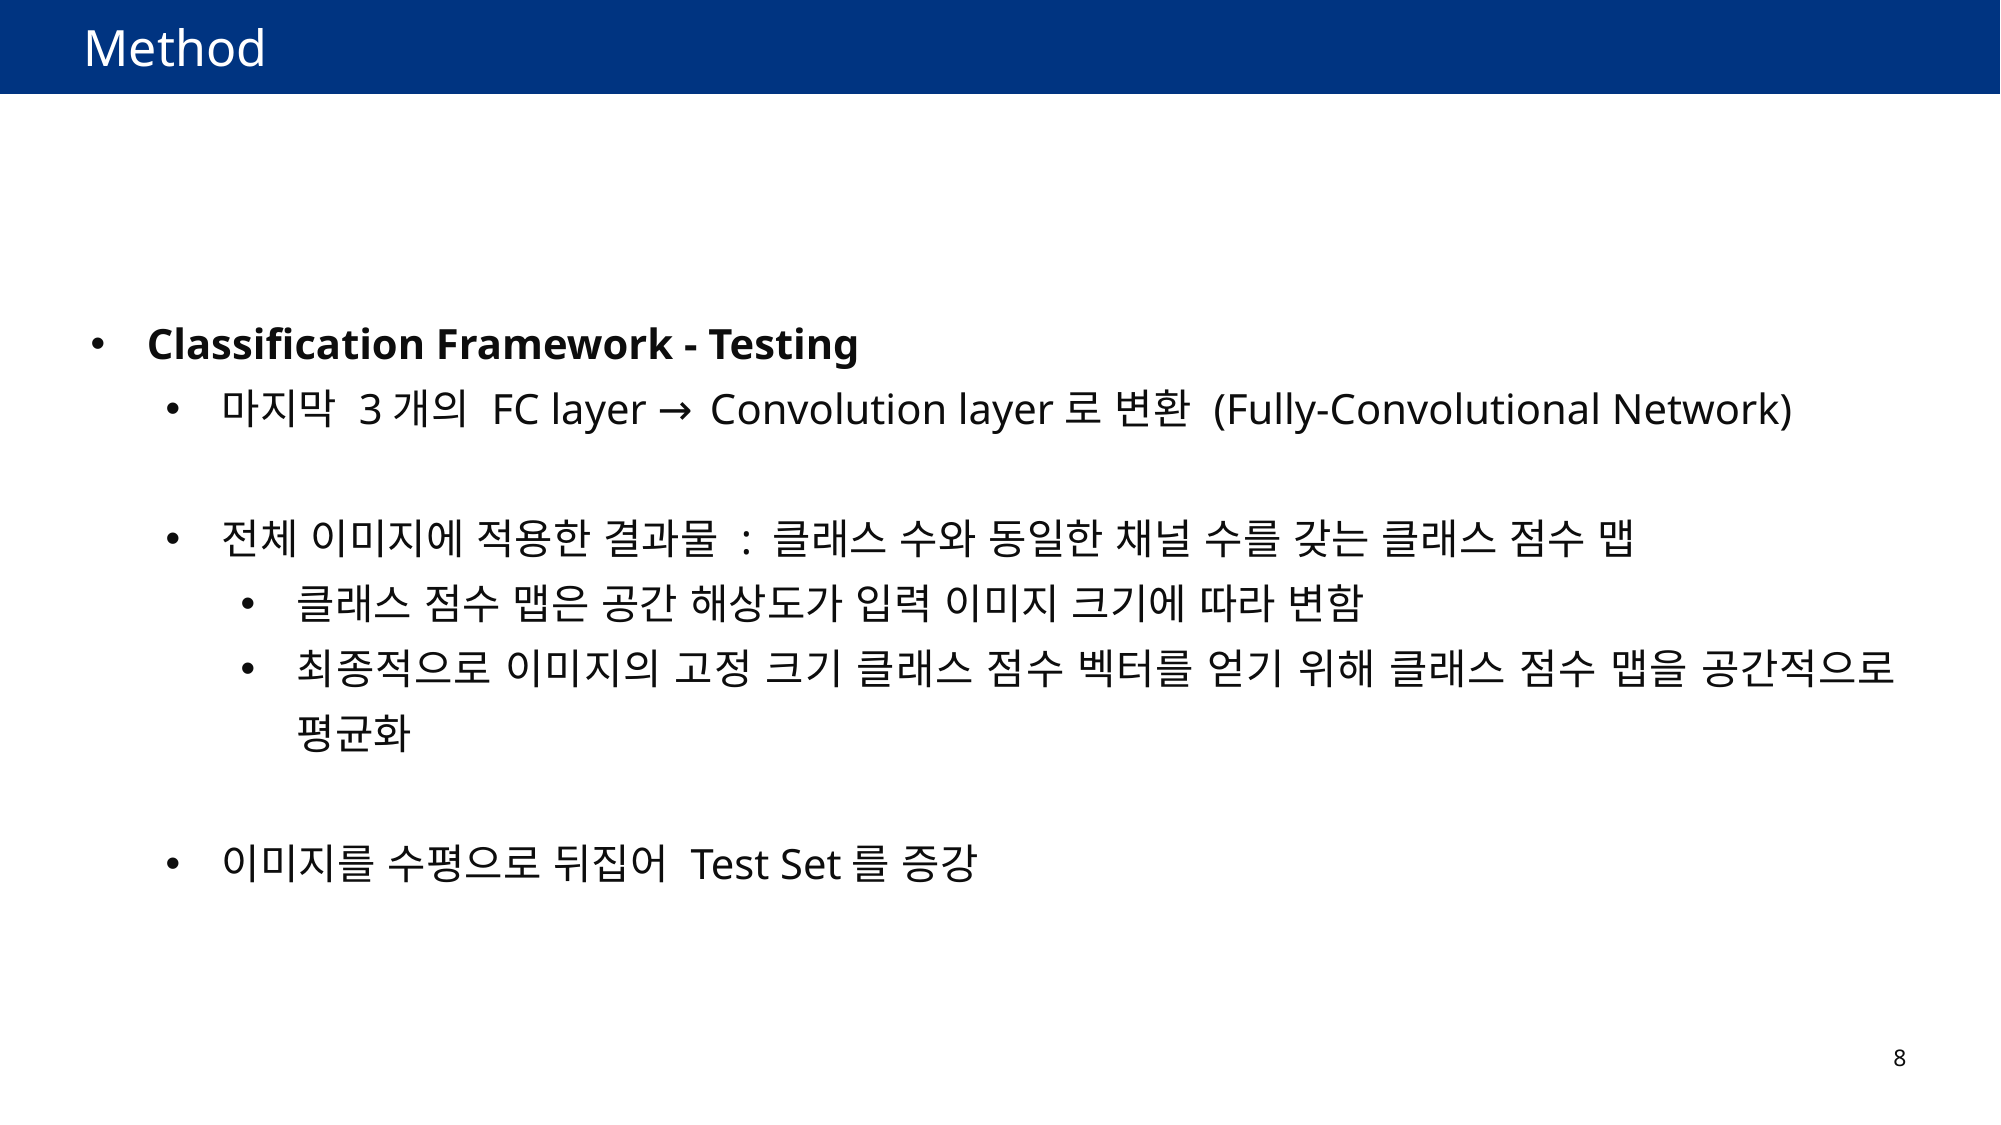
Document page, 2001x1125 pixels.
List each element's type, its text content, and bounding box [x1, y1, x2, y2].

title Method [69, 10, 860, 90]
text_box Classification Framework - Testing 마지막 3개의 FC layer → Convolution layer로 변환 (Fully-Convolutional Network) 전체 이미지에 적용한 결과물 : 클래스 수와 동일한 채널 수를 갖는 클래스 점수 맵 클래스 점수 맵은 공간 해상도가 입력 이미지 크기에 따라 변함 최종적으로 이미지의 고정 크기 클래스 점수 벡터를 얻기 위해 클래스 점수 맵을 공간적으로 평균화 이미지를 수평으로 뒤집어 Test Set를 증강 [75, 295, 1925, 896]
